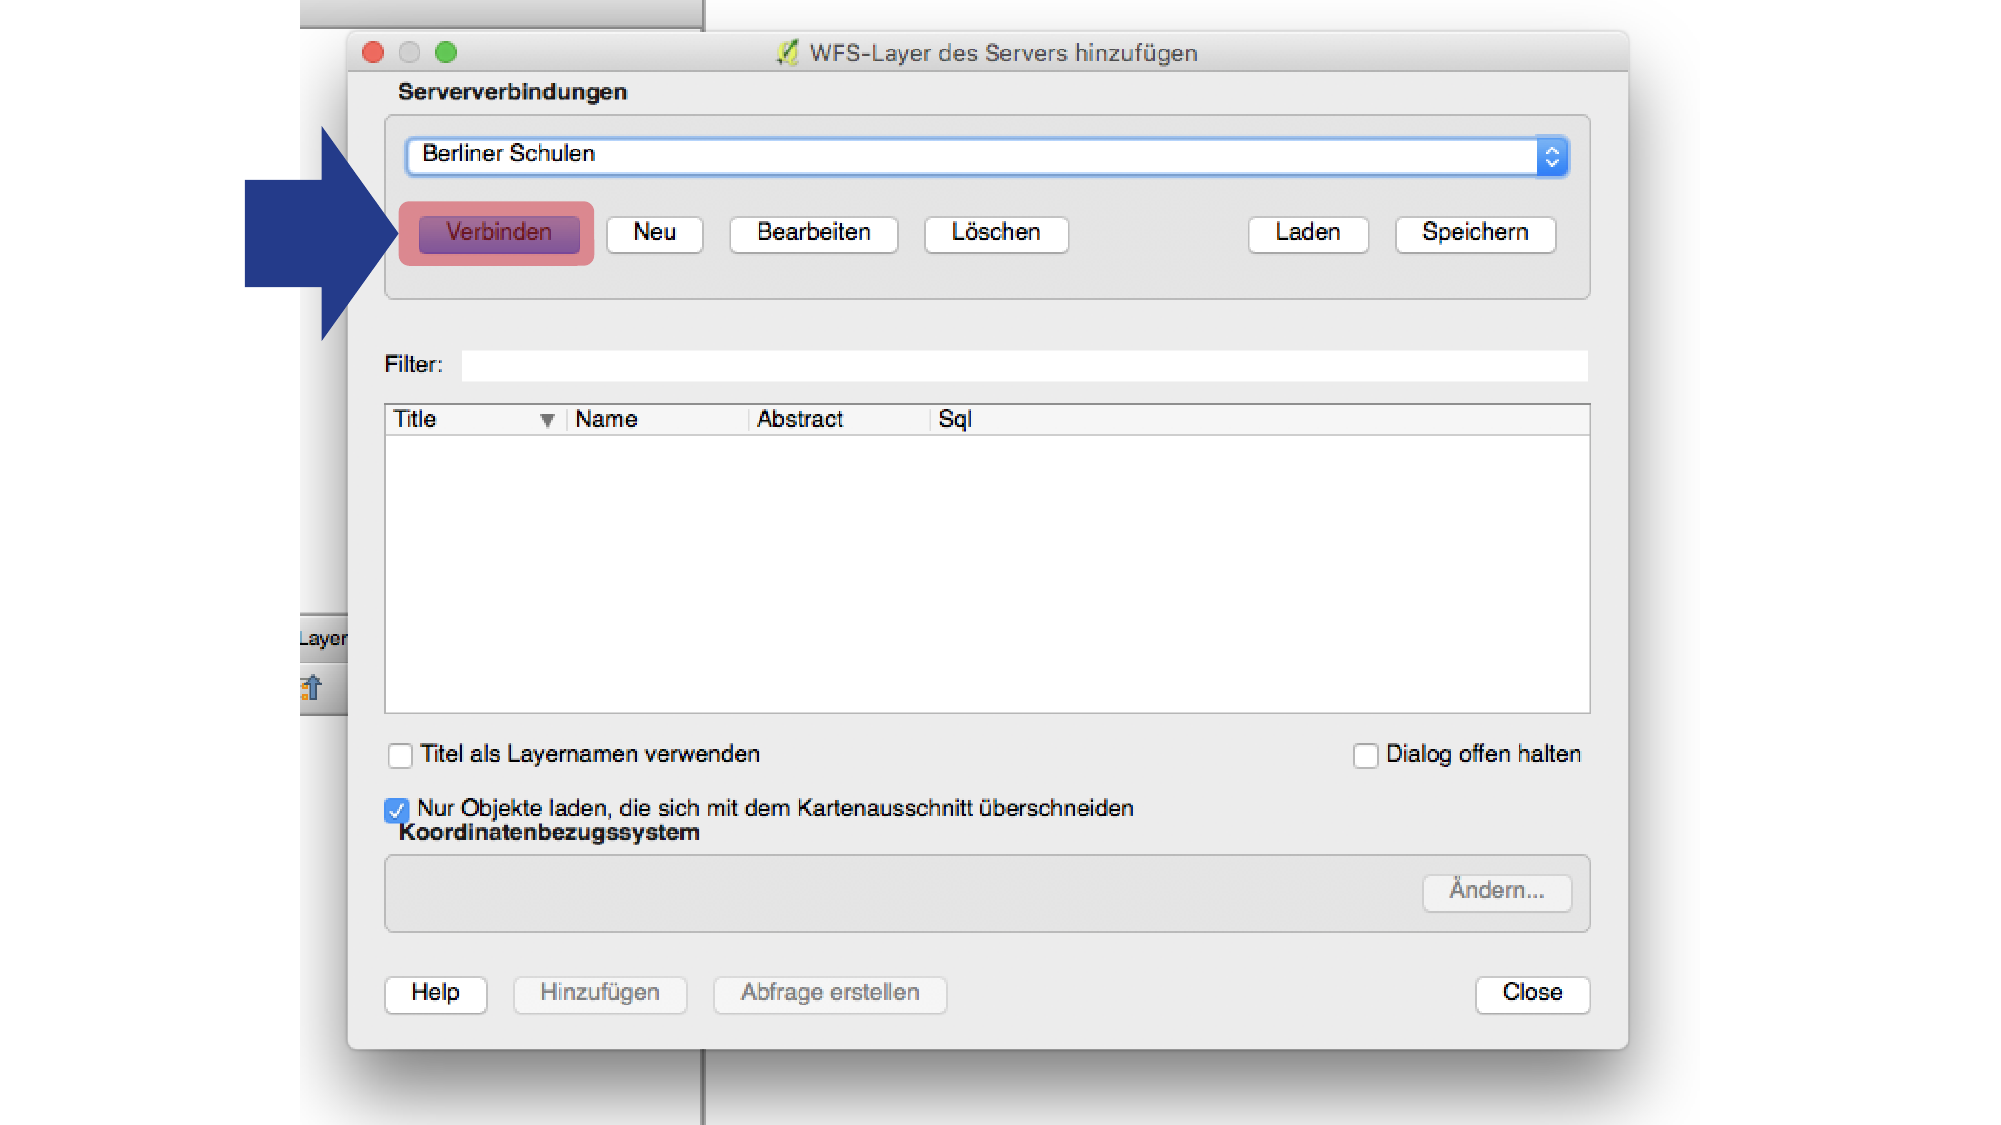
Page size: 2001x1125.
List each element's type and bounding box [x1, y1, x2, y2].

picture [300, 0, 1700, 1125]
text_box [243, 178, 300, 289]
